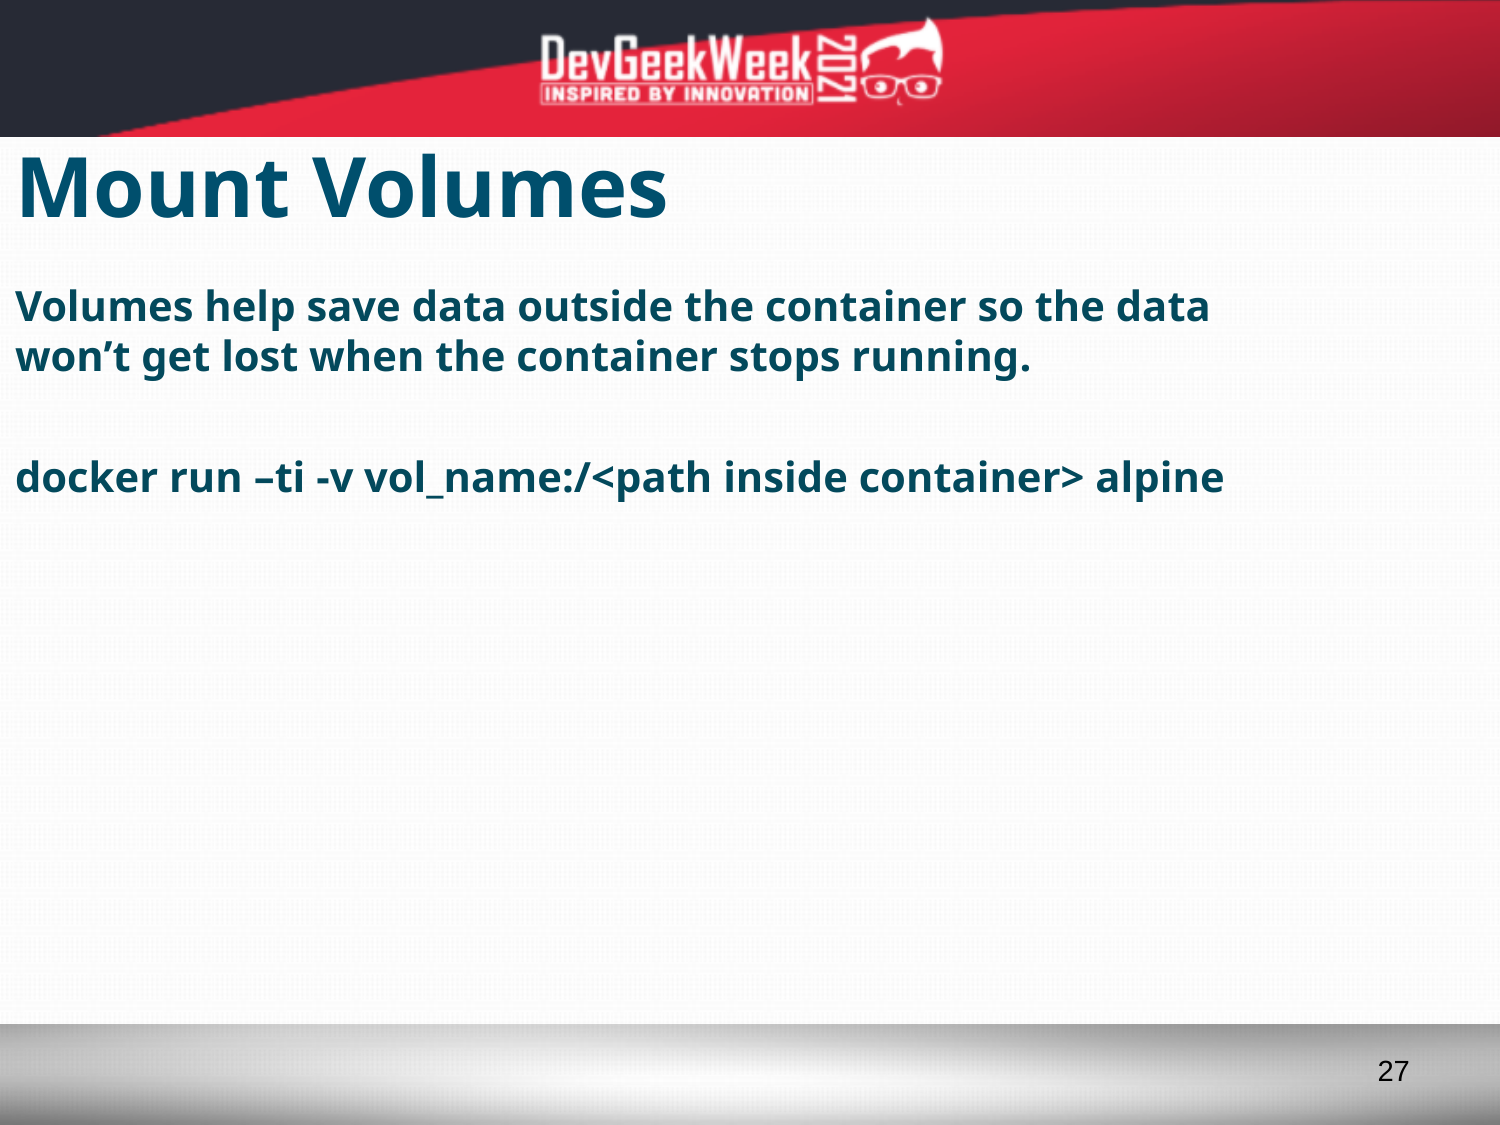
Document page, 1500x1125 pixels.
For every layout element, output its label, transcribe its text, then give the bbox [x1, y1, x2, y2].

slide_number 27 [1359, 1039, 1426, 1104]
title Mount Volumes [0, 57, 711, 250]
picture [0, 0, 1500, 1125]
list Volumes help save data outside the container so the data won’t get lost when the container stops running. docker run –ti -v vol_name:/<path inside container> alpine [0, 264, 1326, 1016]
